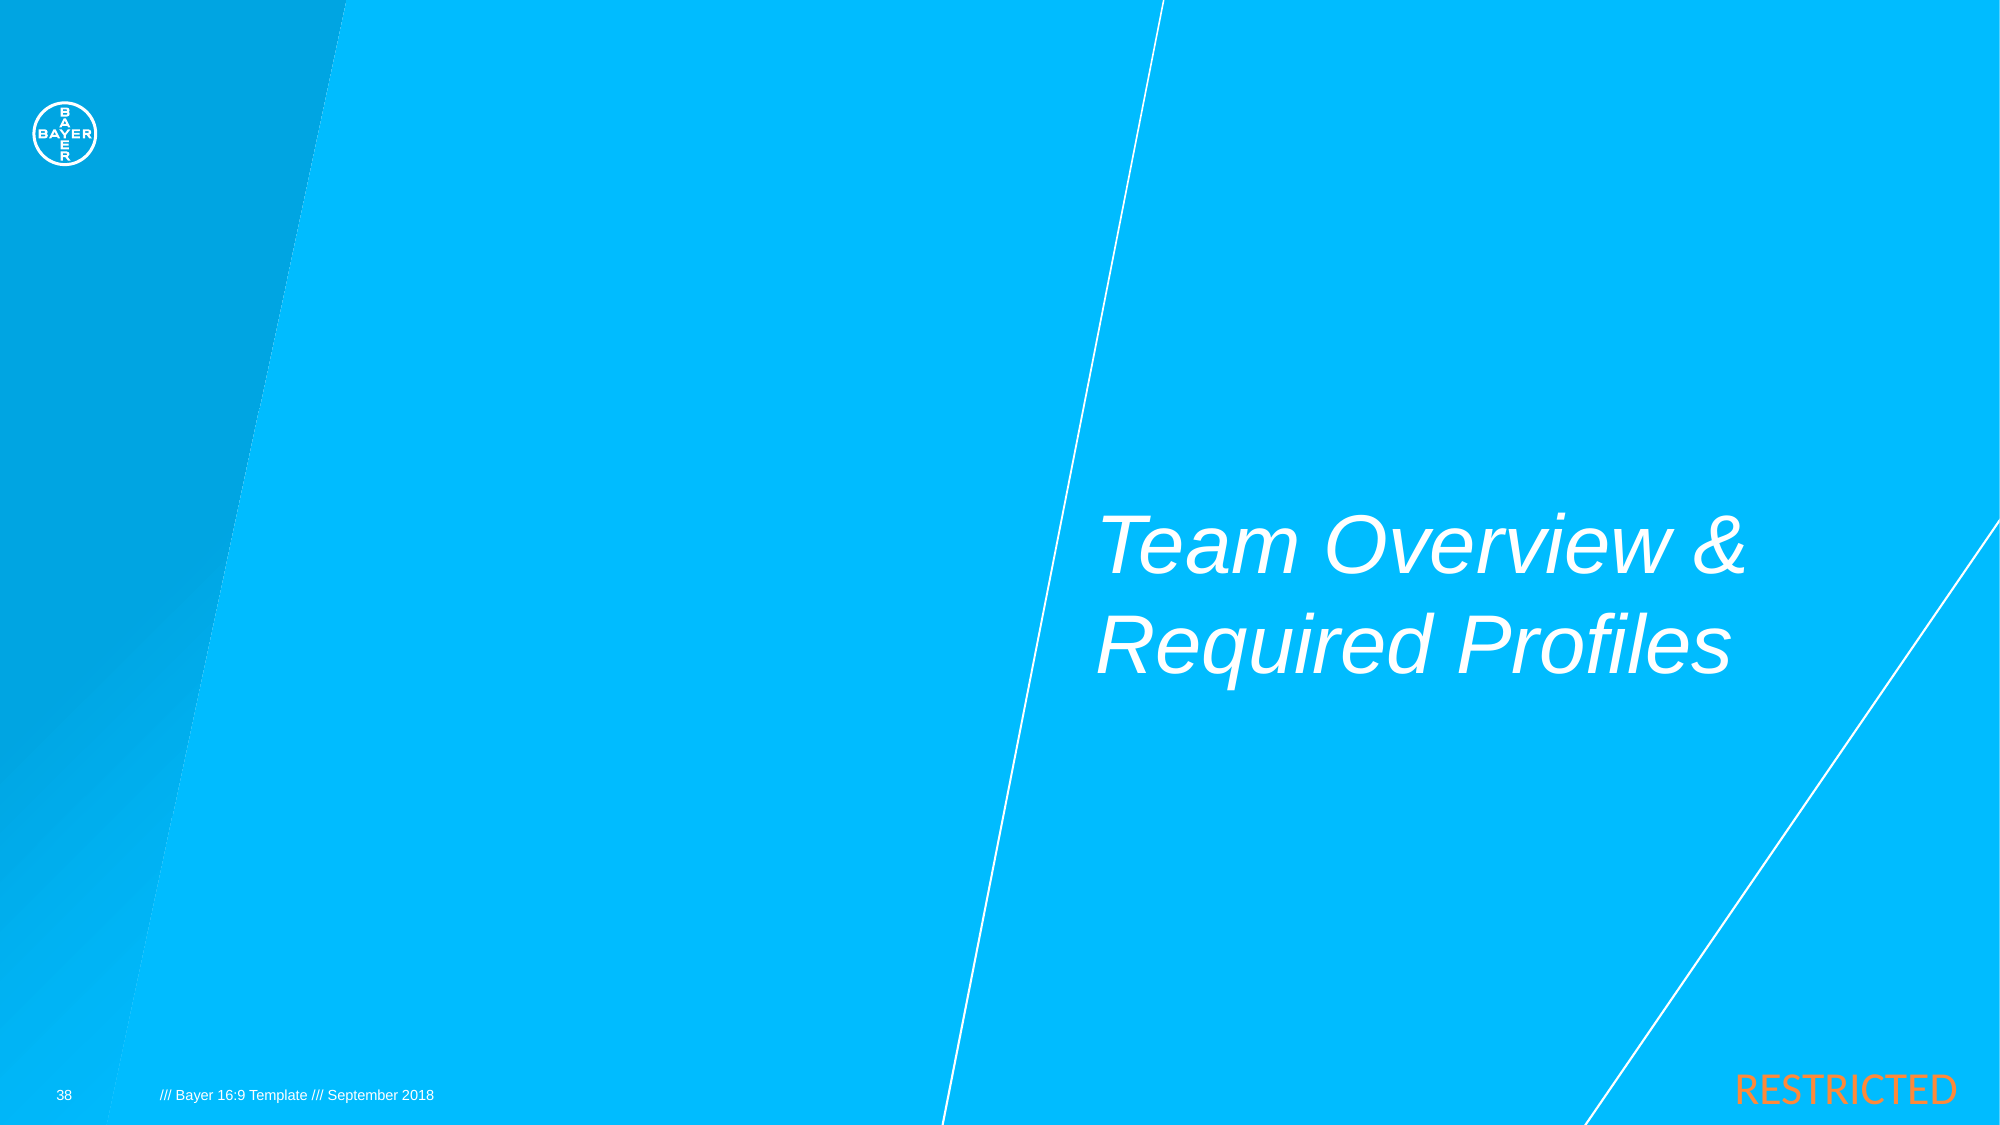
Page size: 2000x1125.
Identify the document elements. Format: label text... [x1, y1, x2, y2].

slide_number 38 [32, 1085, 97, 1104]
title Team Overview & Required Profiles [1095, 490, 1834, 727]
footer /// Bayer 16:9 Template /// September 2018 [159, 1085, 1578, 1104]
